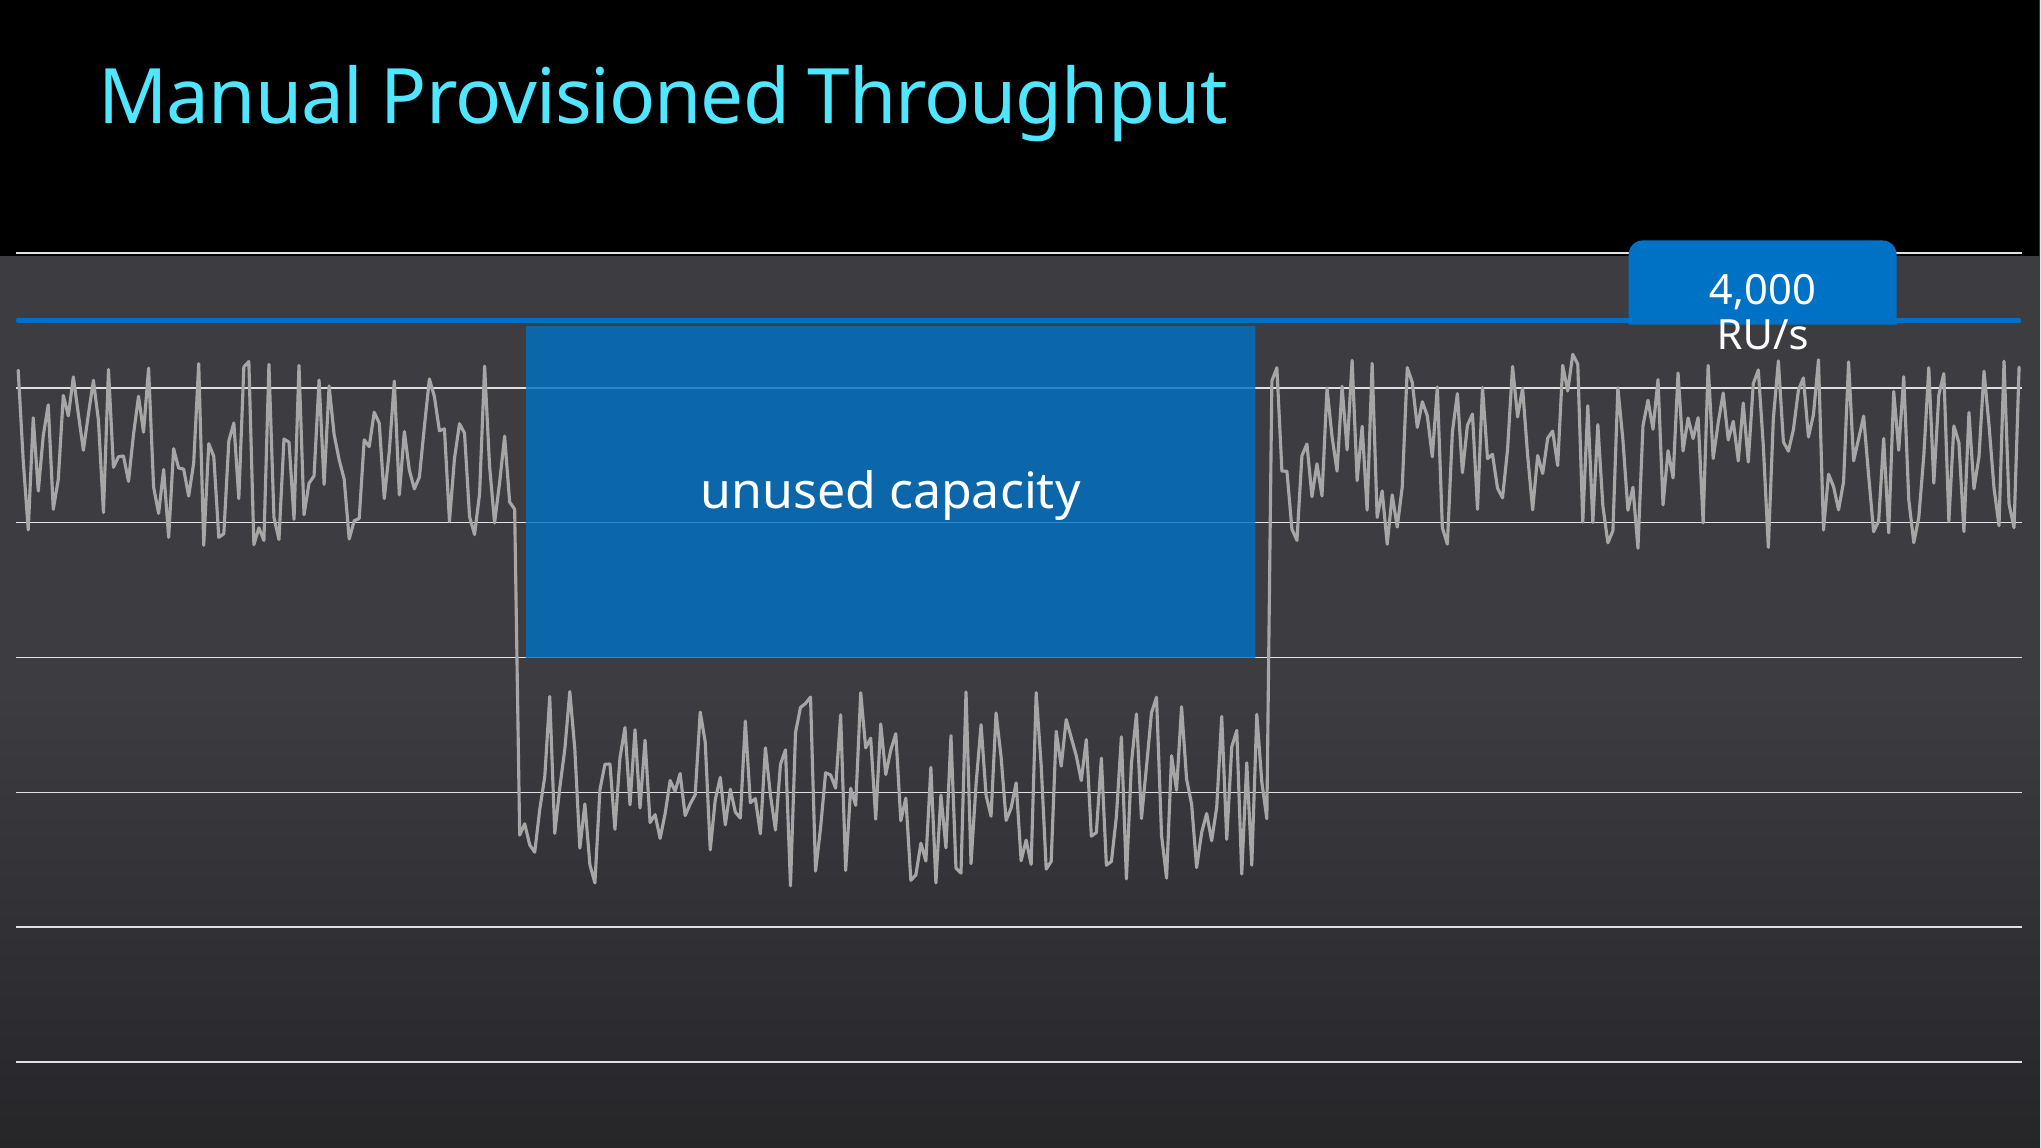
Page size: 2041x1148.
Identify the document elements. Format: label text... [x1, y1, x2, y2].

text_box Manual Provisioned Throughput [98, 46, 1782, 139]
chart [0, 236, 2041, 1079]
text_box [0, 0, 2040, 236]
